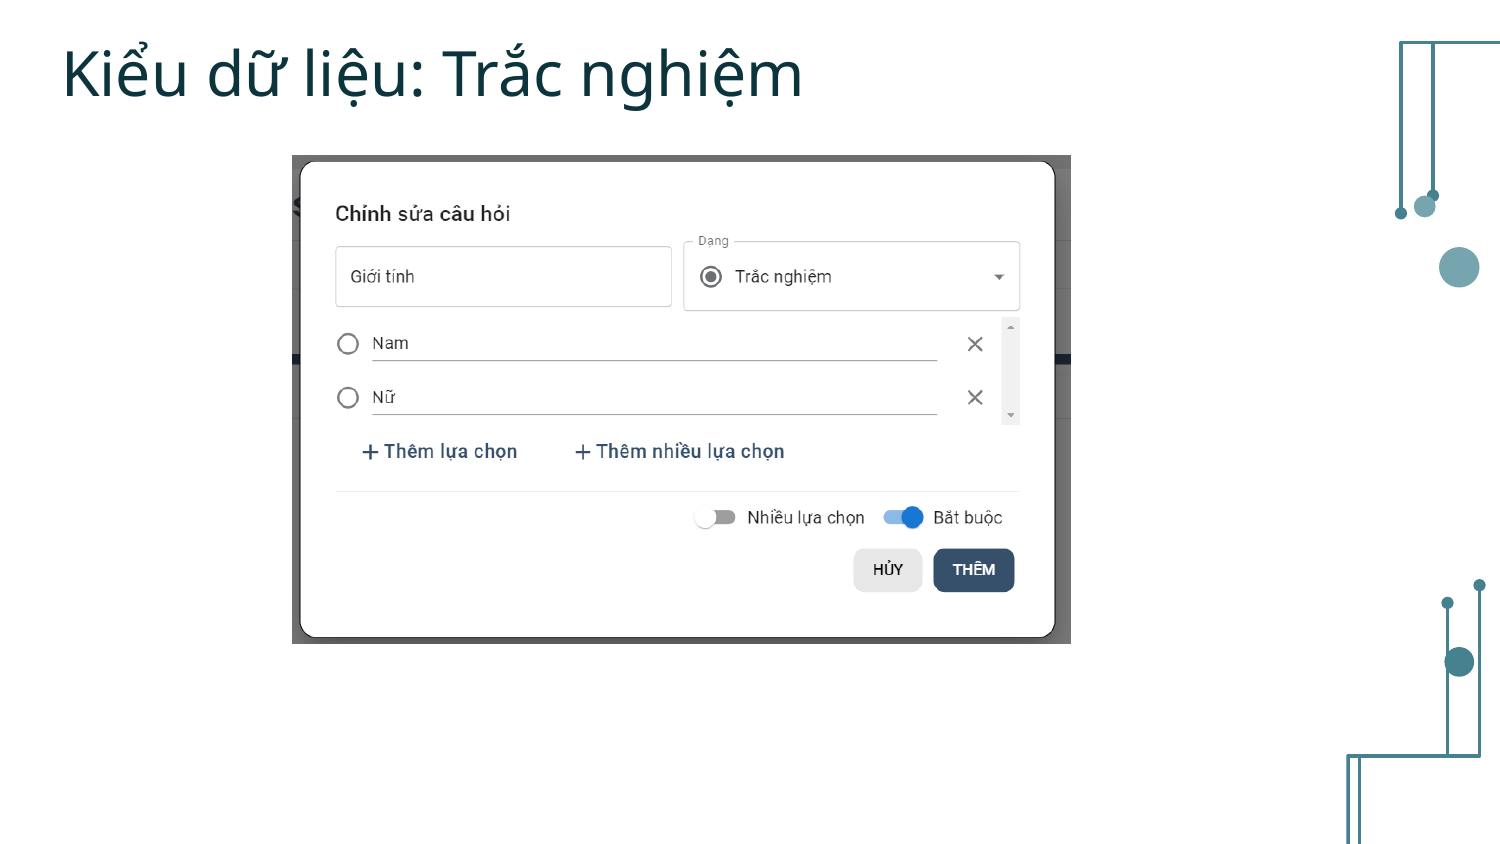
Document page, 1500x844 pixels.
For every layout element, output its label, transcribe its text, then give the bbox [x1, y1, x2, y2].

picture [292, 155, 1071, 644]
title Kiểu dữ liệu: Trắc nghiệm [46, 18, 988, 113]
